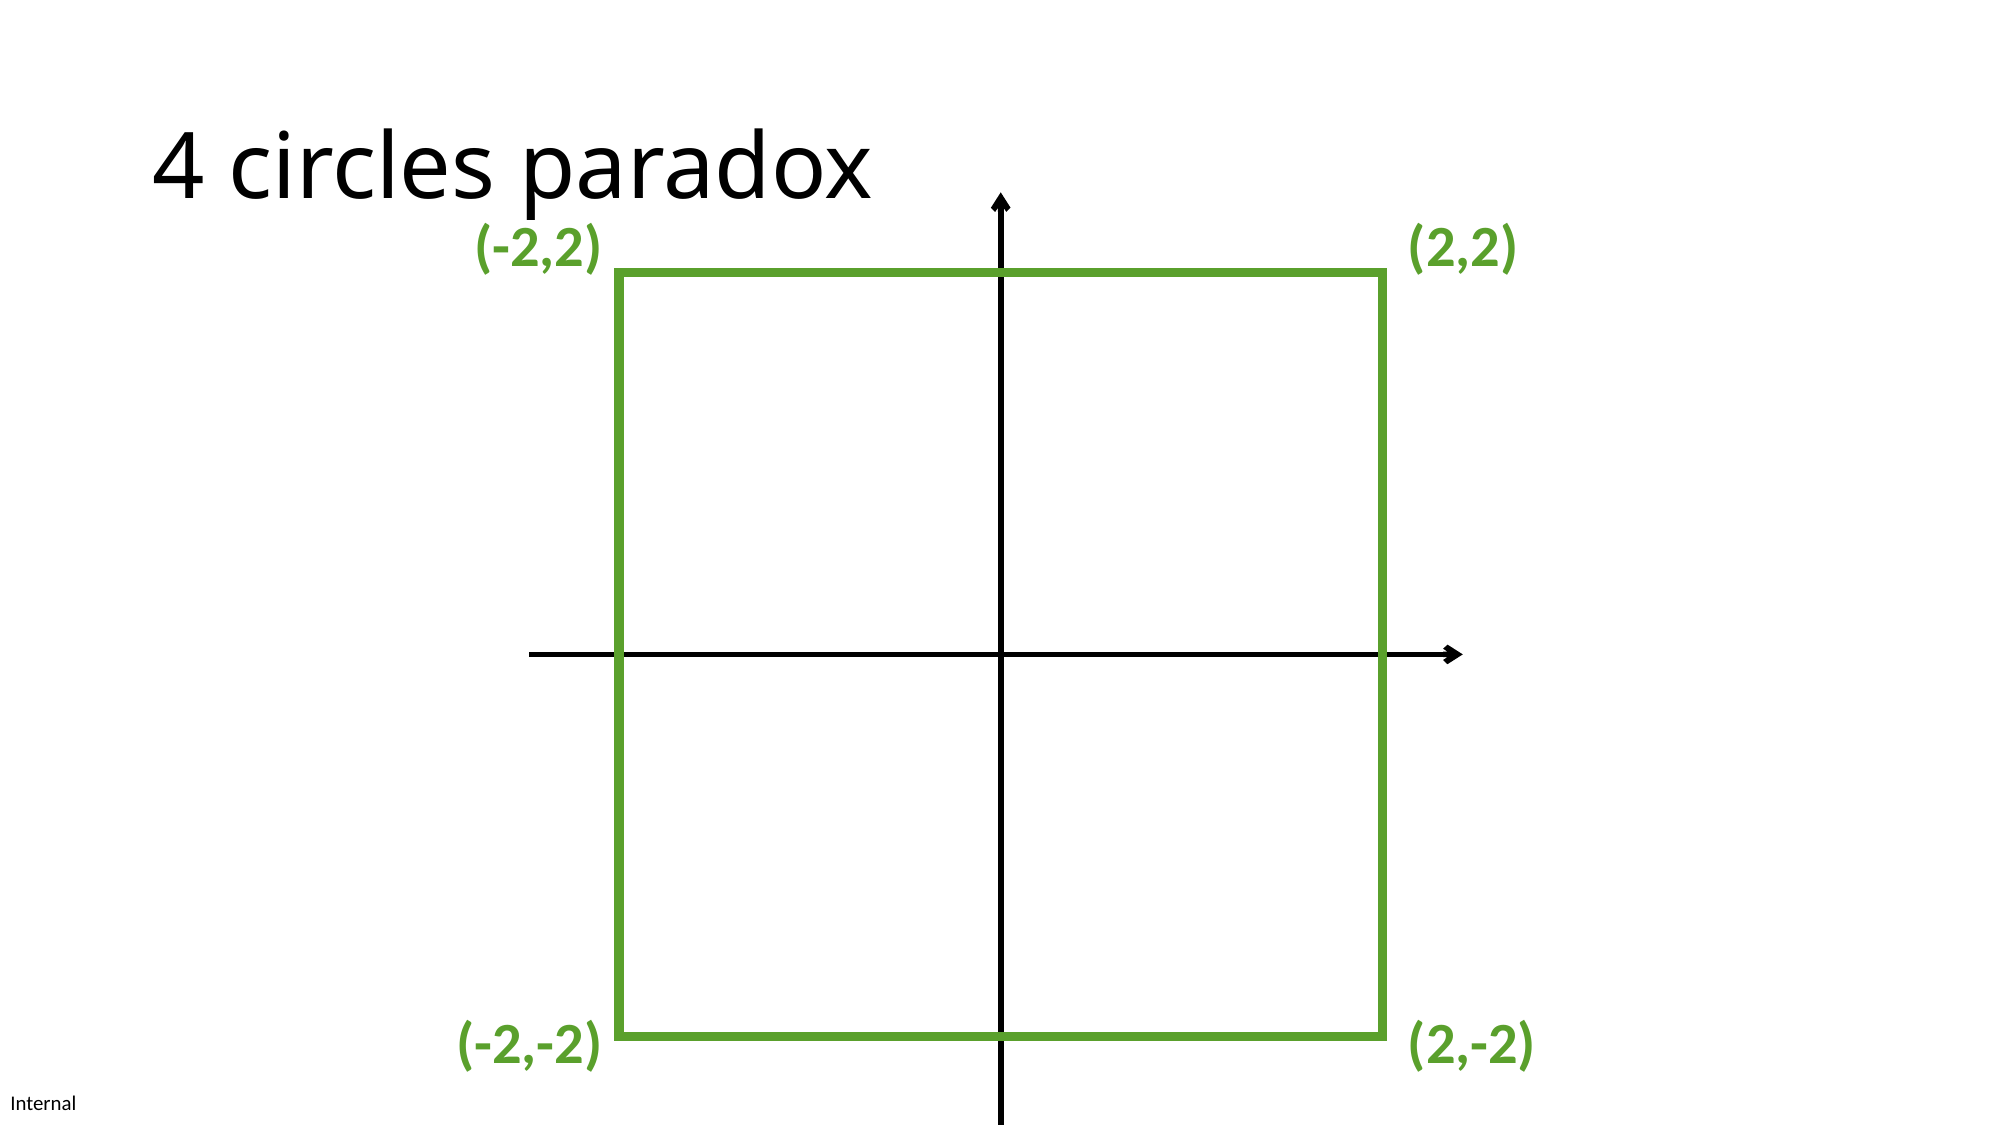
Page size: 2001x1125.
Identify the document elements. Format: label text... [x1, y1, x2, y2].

text_box (2,-2) [1393, 997, 1552, 1083]
text_box (-2,2) [459, 200, 618, 286]
text_box (2,2) [1393, 200, 1534, 286]
title 4 circles paradox [137, 59, 1863, 278]
text_box (-2,-2) [441, 997, 618, 1083]
text_box [993, 192, 1009, 272]
text_box [1383, 647, 1463, 662]
text_box [618, 272, 1383, 1037]
